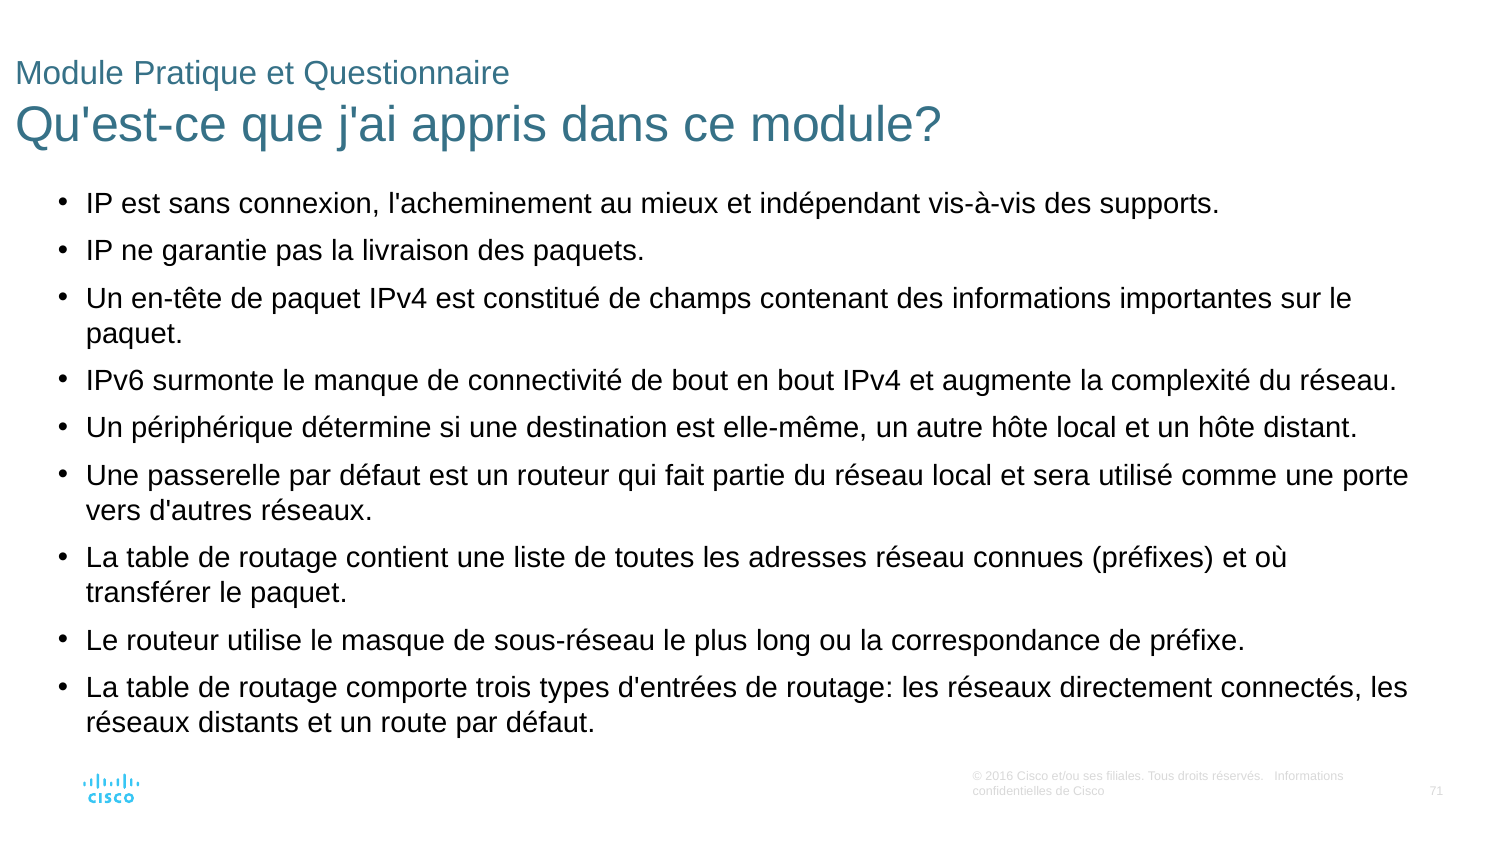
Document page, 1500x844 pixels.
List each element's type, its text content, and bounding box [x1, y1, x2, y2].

list IP est sans connexion, l'acheminement au mieux et indépendant vis-à-vis des supports. IP ne garantie pas la livraison des paquets. Un en-tête de paquet IPv4 est constitué de champs contenant des informations importantes sur le paquet. IPv6 surmonte le manque de connectivité de bout en bout IPv4 et augmente la complexité du réseau. Un périphérique détermine si une destination est elle-même, un autre hôte local et un hôte distant. Une passerelle par défaut est un routeur qui fait partie du réseau local et sera utilisé comme une porte vers d'autres réseaux. La table de routage contient une liste de toutes les adresses réseau connues (préfixes) et où transférer le paquet. Le routeur utilise le masque de sous-réseau le plus long ou la correspondance de préfixe. La table de routage comporte trois types d'entrées de routage: les réseaux directement connectés, les réseaux distants et un route par défaut. [0, 176, 1451, 812]
title Module Pratique et Questionnaire Qu'est-ce que j'ai appris dans ce module? [0, 39, 1500, 164]
